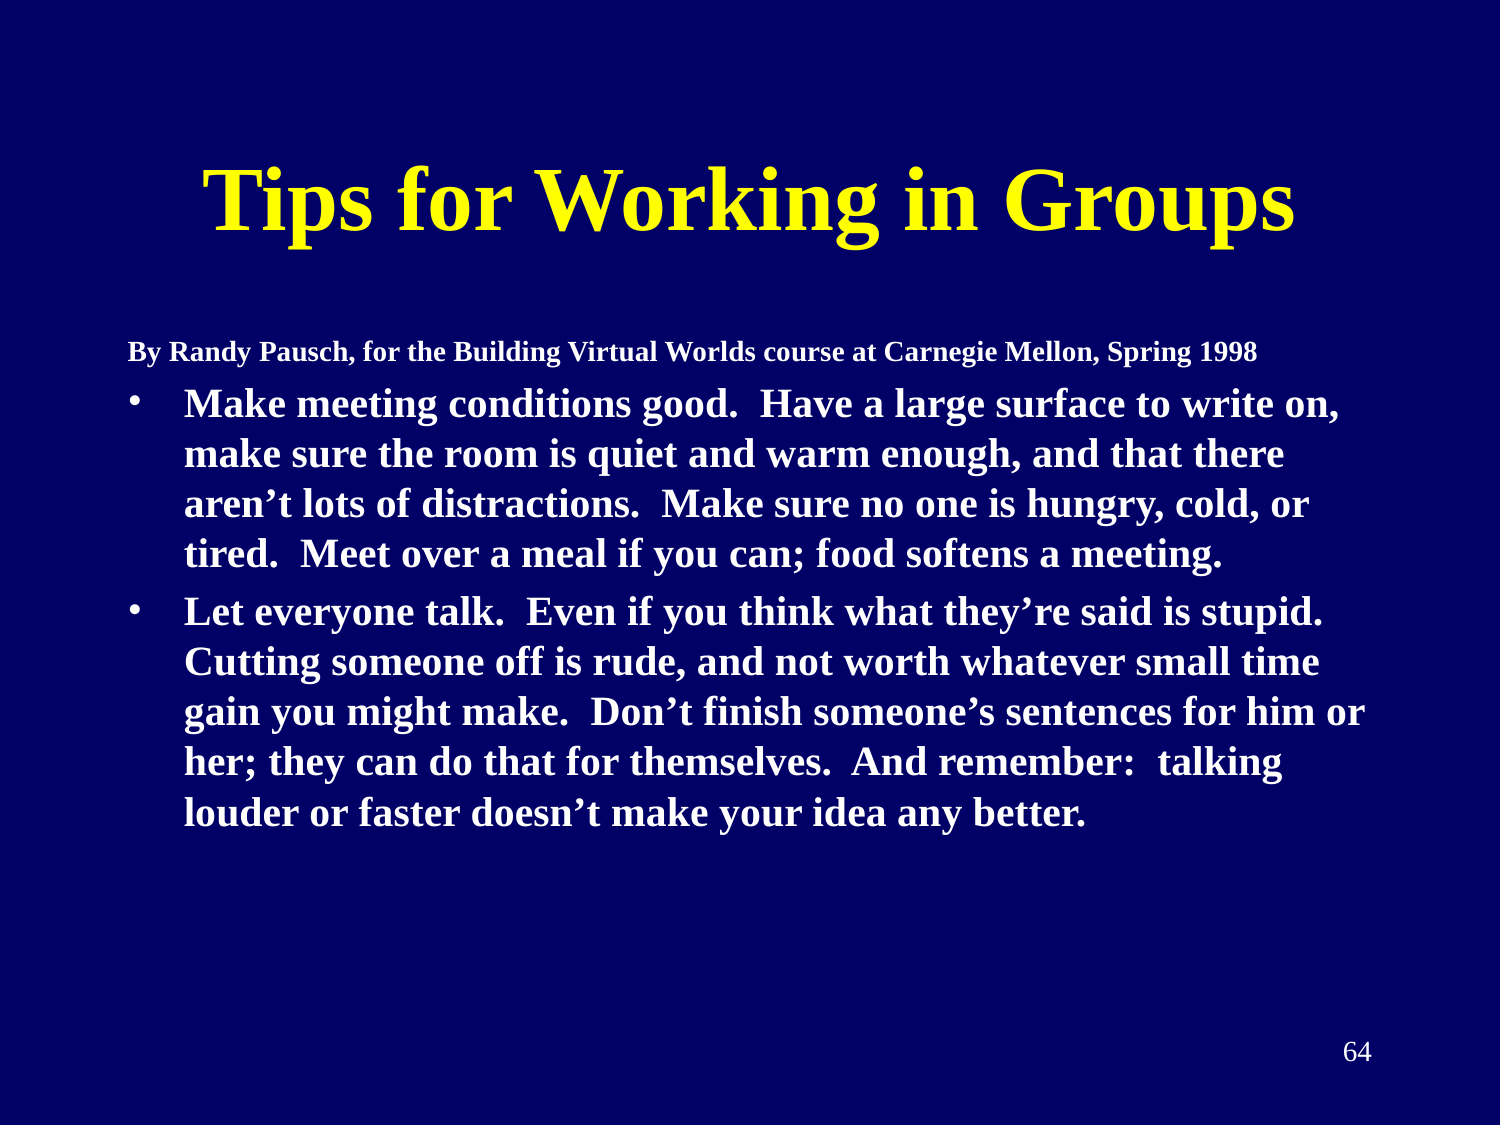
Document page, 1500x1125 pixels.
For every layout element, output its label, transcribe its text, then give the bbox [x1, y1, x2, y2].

title Tips for Working in Groups [112, 99, 1388, 288]
list By Randy Pausch, for the Building Virtual Worlds course at Carnegie Mellon, Spring 1998 Make meeting conditions good. Have a large surface to write on, make sure the room is quiet and warm enough, and that there aren’t lots of distractions. Make sure no one is hungry, cold, or tired. Meet over a meal if you can; food softens a meeting. Let everyone talk. Even if you think what they’re said is stupid. Cutting someone off is rude, and not worth whatever small time gain you might make. Don’t finish someone’s sentences for him or her; they can do that for themselves. And remember: talking louder or faster doesn’t make your idea any better. [112, 324, 1388, 1000]
slide_number 64 [1074, 1025, 1388, 1100]
